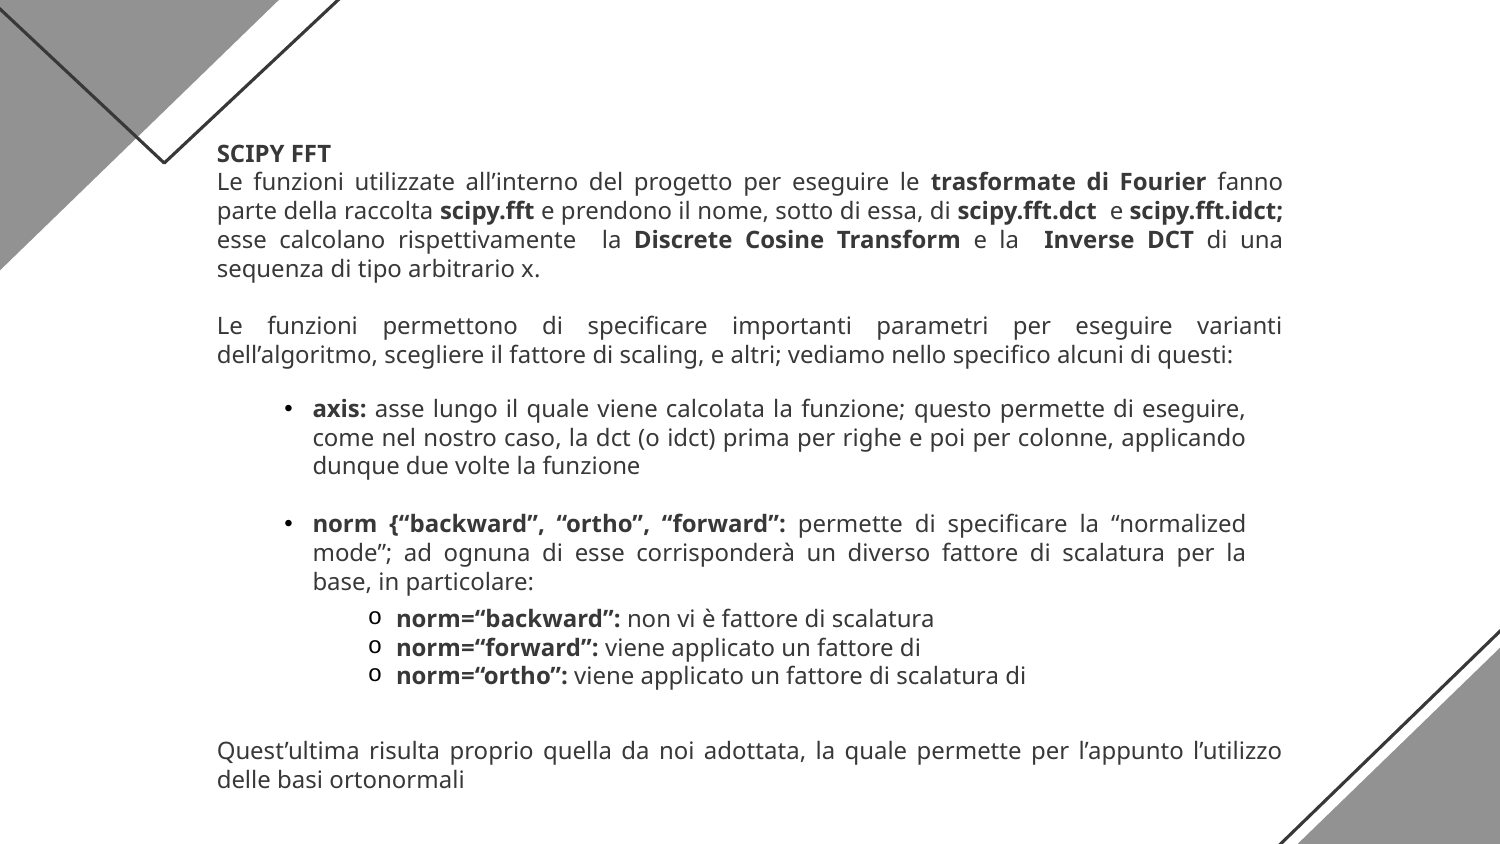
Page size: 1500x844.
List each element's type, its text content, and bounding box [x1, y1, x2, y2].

text_box SCIPY FFT Le funzioni utilizzate all’interno del progetto per eseguire le trasformate di Fourier fanno parte della raccolta scipy.fft e prendono il nome, sotto di essa, di scipy.fft.dct e scipy.fft.idct; esse calcolano rispettivamente la Discrete Cosine Transform e la Inverse DCT di una sequenza di tipo arbitrario x. Le funzioni permettono di specificare importanti parametri per eseguire varianti dell’algoritmo, scegliere il fattore di scaling, e altri; vediamo nello specifico alcuni di questi: [201, 123, 1299, 372]
text_box axis: asse lungo il quale viene calcolata la funzione; questo permette di eseguire, come nel nostro caso, la dct (o idct) prima per righe e poi per colonne, applicando dunque due volte la funzione norm {“backward”, “ortho”, “forward”: permette di specificare la “normalized mode”; ad ognuna di esse corrisponderà un diverso fattore di scalatura per la base, in particolare: [269, 378, 1262, 603]
text_box Quest’ultima risulta proprio quella da noi adottata, la quale permette per l’appunto l’utilizzo delle basi ortonormali [201, 720, 1299, 828]
